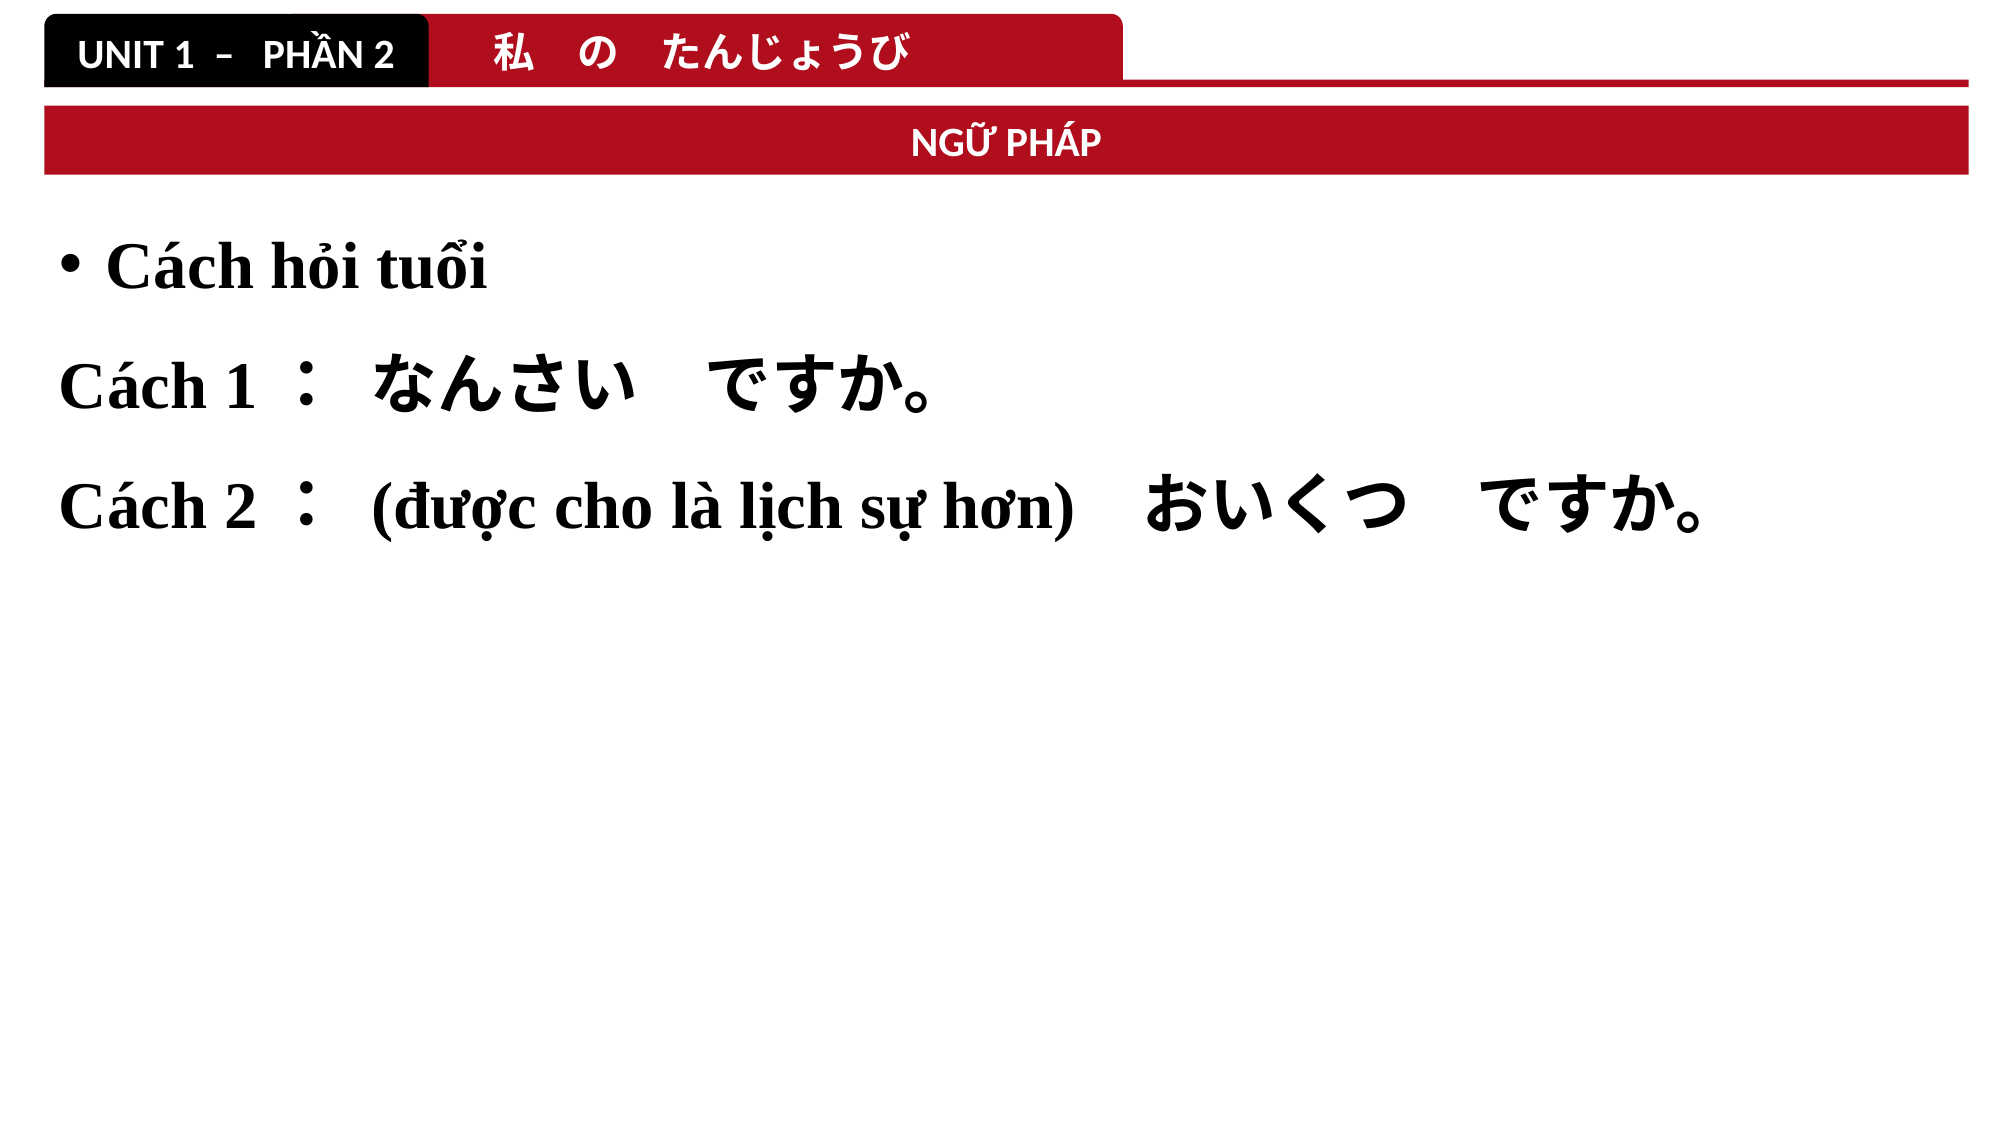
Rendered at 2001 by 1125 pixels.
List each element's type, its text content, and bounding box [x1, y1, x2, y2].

text_box 私 の たんじょうび [418, 12, 1124, 87]
text_box Cách hỏi tuổi Cách 1： なんさい ですか。 Cách 2： (được cho là lịch sự hơn) おいくつ ですか。 [44, 176, 1883, 550]
text_box [430, 79, 1970, 88]
text_box UNIT 1 – PHẦN 2 [43, 12, 430, 89]
text_box NGỮ PHÁP [43, 105, 1970, 176]
